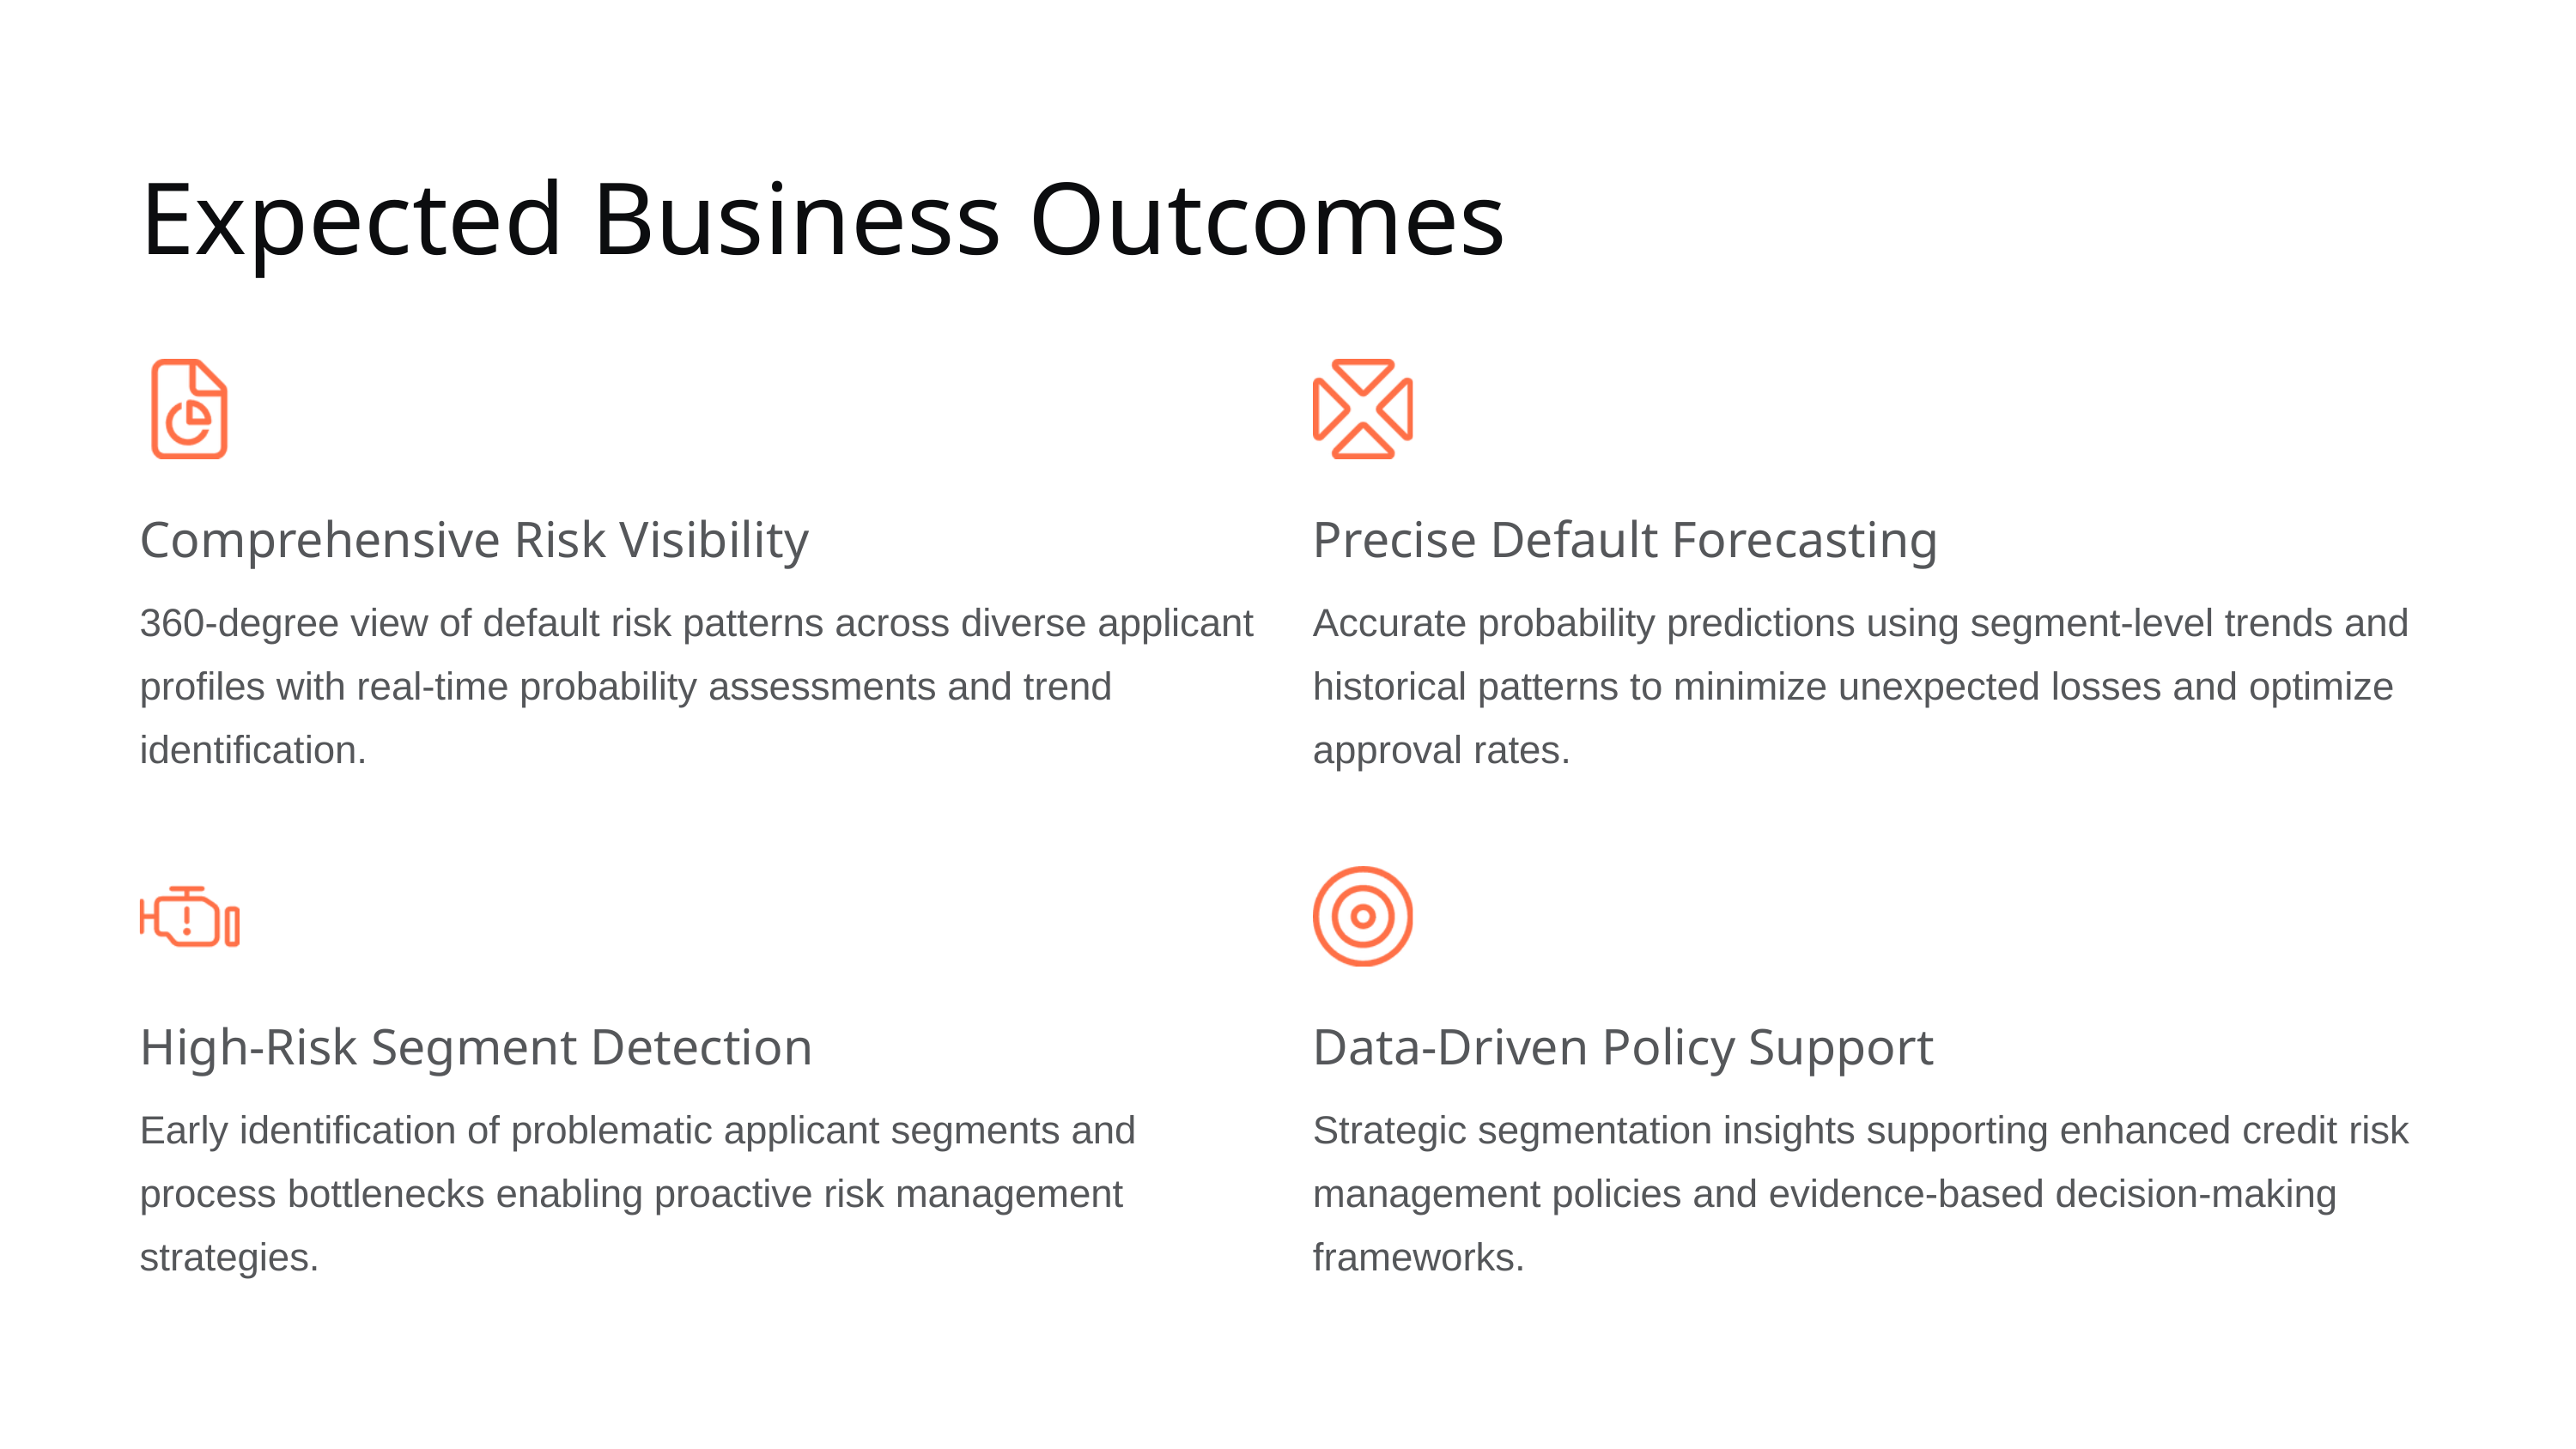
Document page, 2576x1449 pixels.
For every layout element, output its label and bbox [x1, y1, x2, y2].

text_box [139, 358, 240, 459]
text_box [139, 866, 240, 967]
text_box [1312, 358, 1413, 459]
text_box [0, 0, 2576, 1449]
text_box [1312, 866, 1413, 967]
